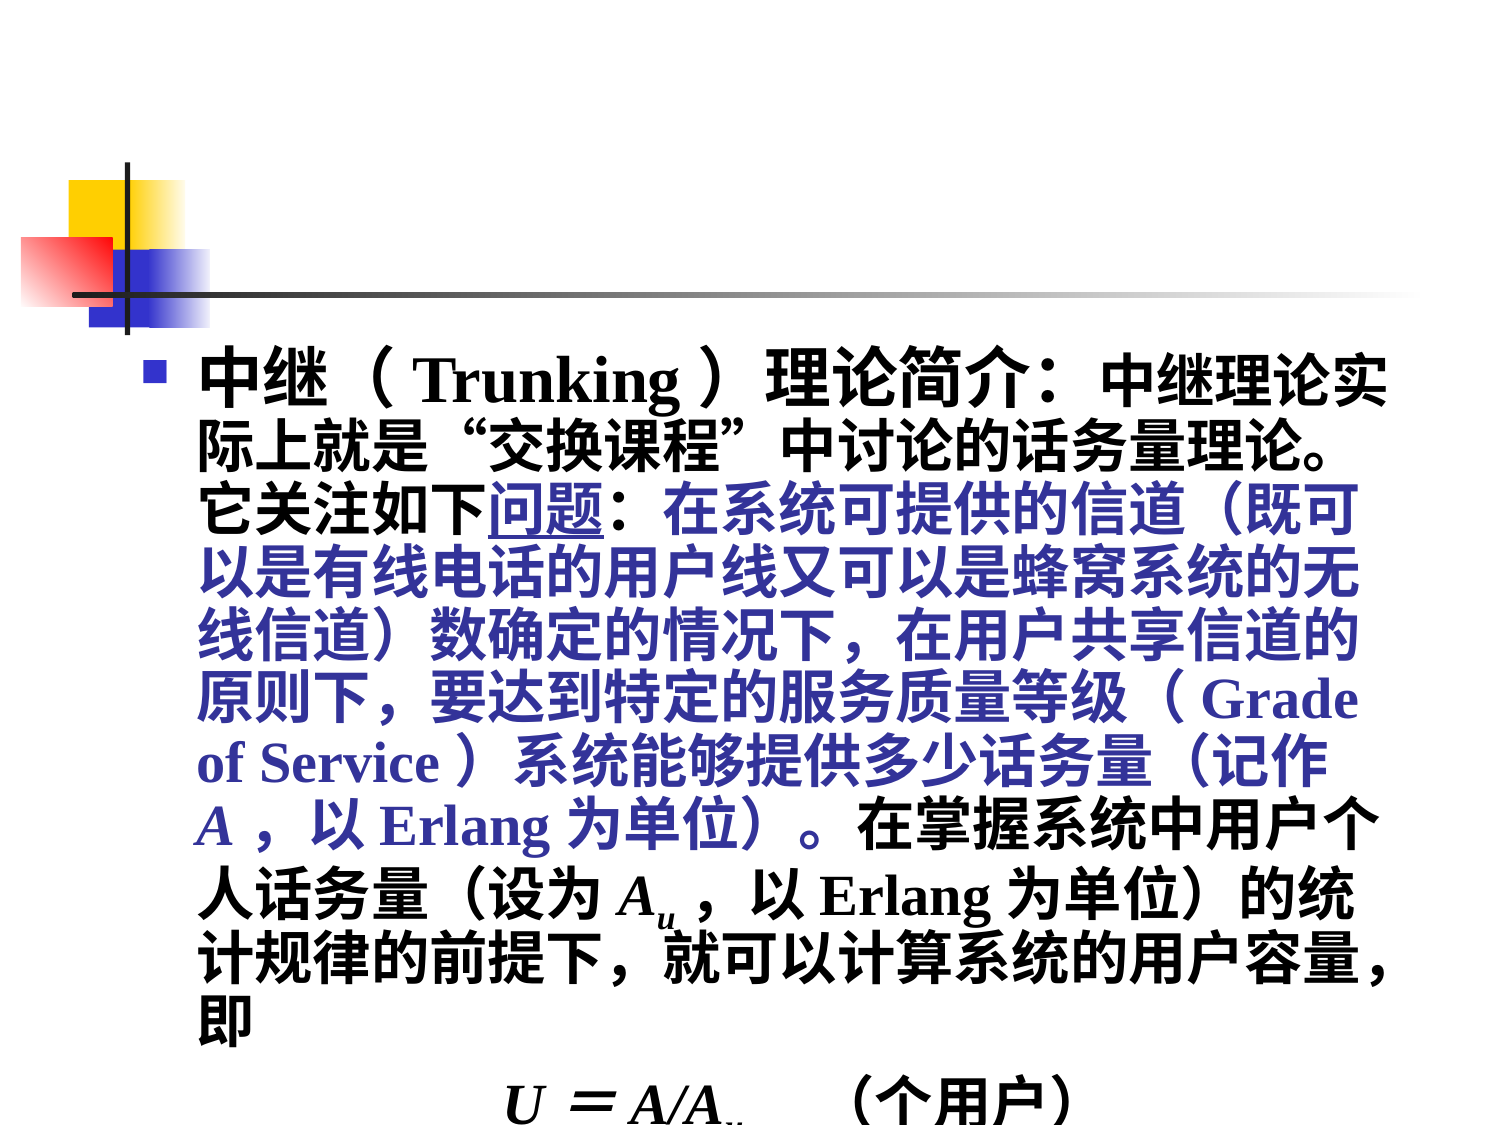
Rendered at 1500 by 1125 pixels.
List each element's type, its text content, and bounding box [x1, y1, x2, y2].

list 中继（Trunking）理论简介：中继理论实际上就是“交换课程”中讨论的话务量理论。它关注如下问题：在系统可提供的信道（既可以是有线电话的用户线又可以是蜂窝系统的无线信道）数确定的情况下，在用户共享信道的原则下，要达到特定的服务质量等级（Grade of Service）系统能够提供多少话务量（记作A，以Erlang为单位）。在掌握系统中用户个人话务量（设为Au，以Erlang为单位）的统计规律的前提下，就可以计算系统的用户容量，即 U＝A/Au （个用户） 。 [124, 337, 1426, 1101]
